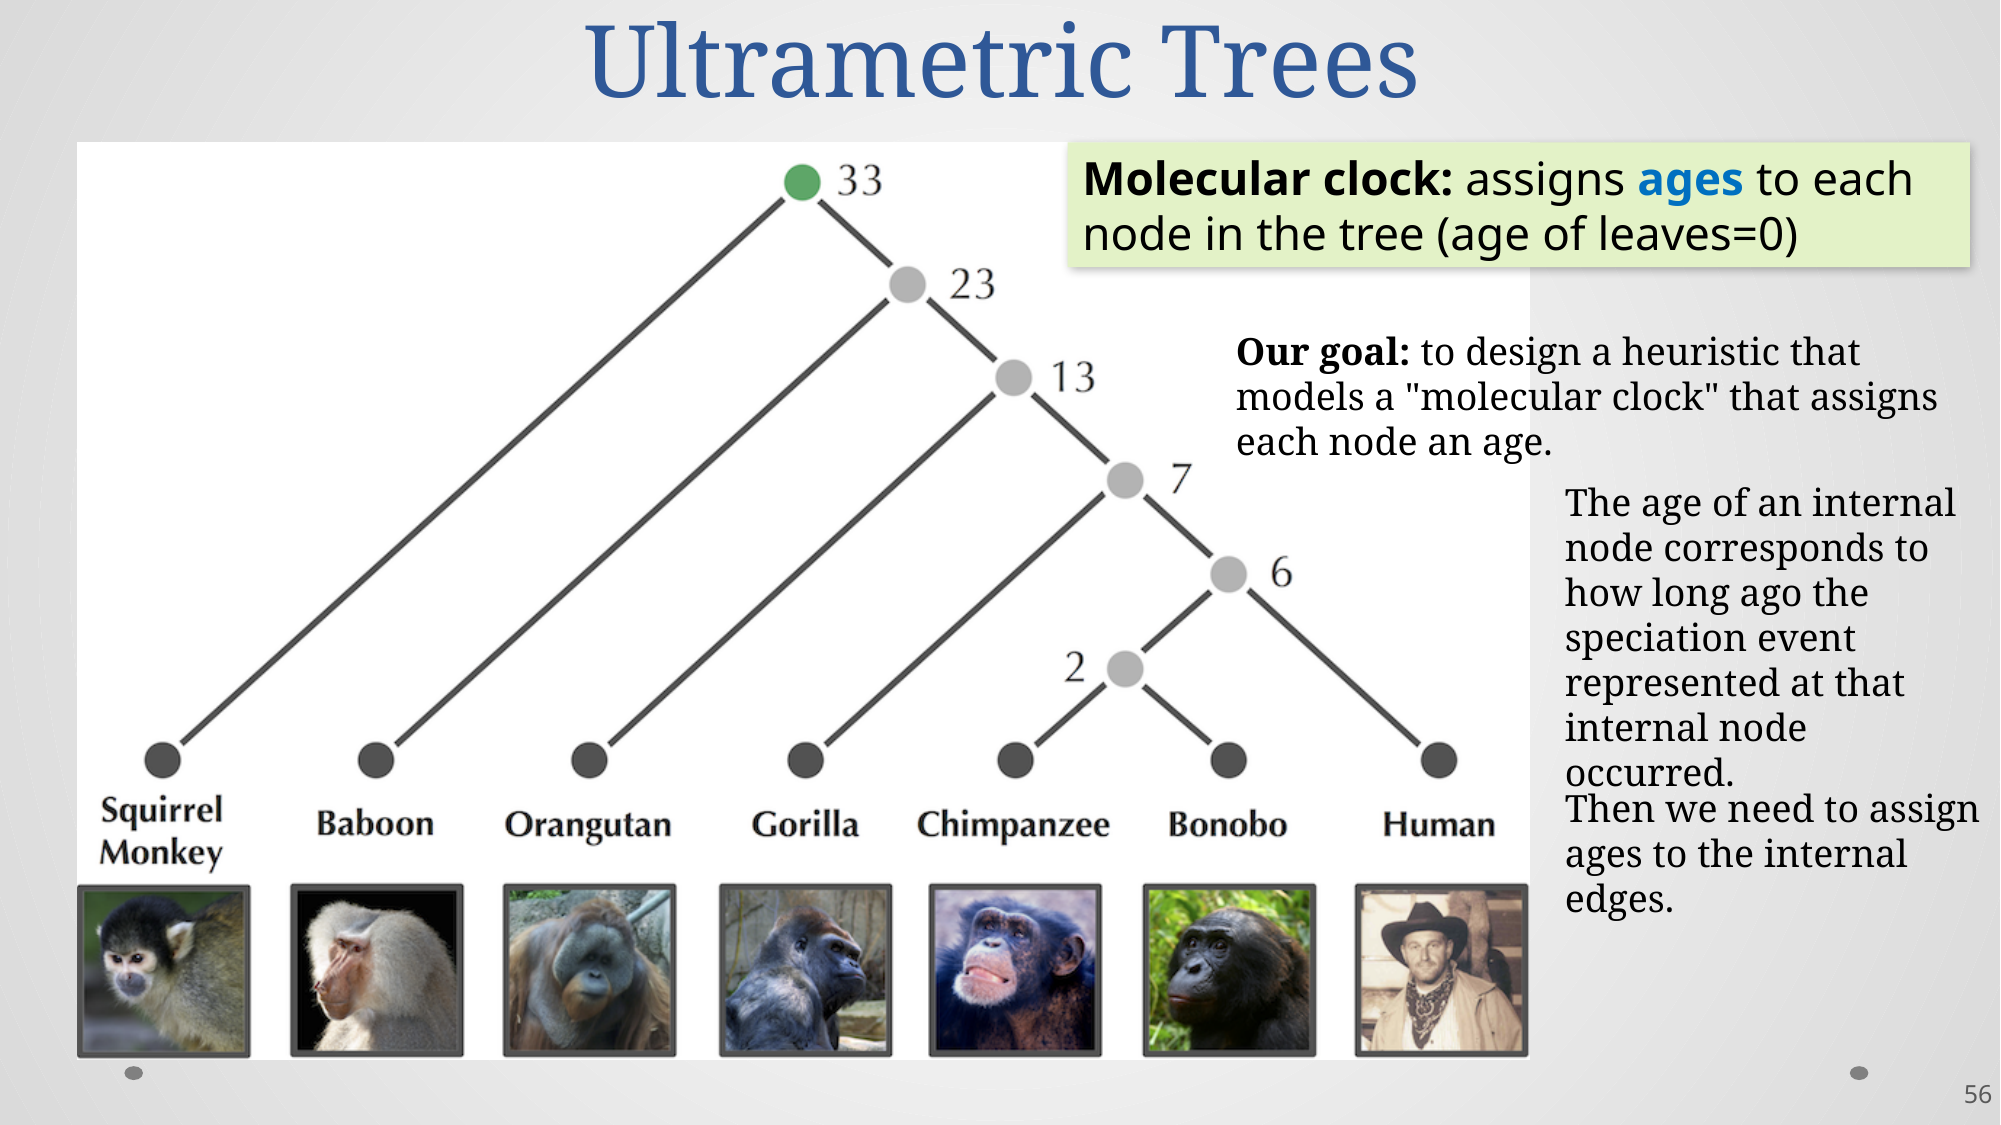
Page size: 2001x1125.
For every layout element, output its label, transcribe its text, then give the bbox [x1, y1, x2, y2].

picture [76, 142, 1530, 1061]
title Ultrametric Trees [102, 0, 1903, 125]
text_box The age of an internal node corresponds to how long ago the speciation event represented at that internal node occurred. [1550, 472, 2000, 777]
text_box Molecular clock: assigns ages to each node in the tree (age of leaves=0) [1531, 142, 1970, 268]
text_box Then we need to assign ages to the internal edges. [1550, 777, 2000, 927]
slide_number 56 [1550, 1065, 2000, 1125]
text_box Our goal: to design a heuristic that models a "molecular clock" that assigns each node an age. [1534, 320, 1970, 471]
